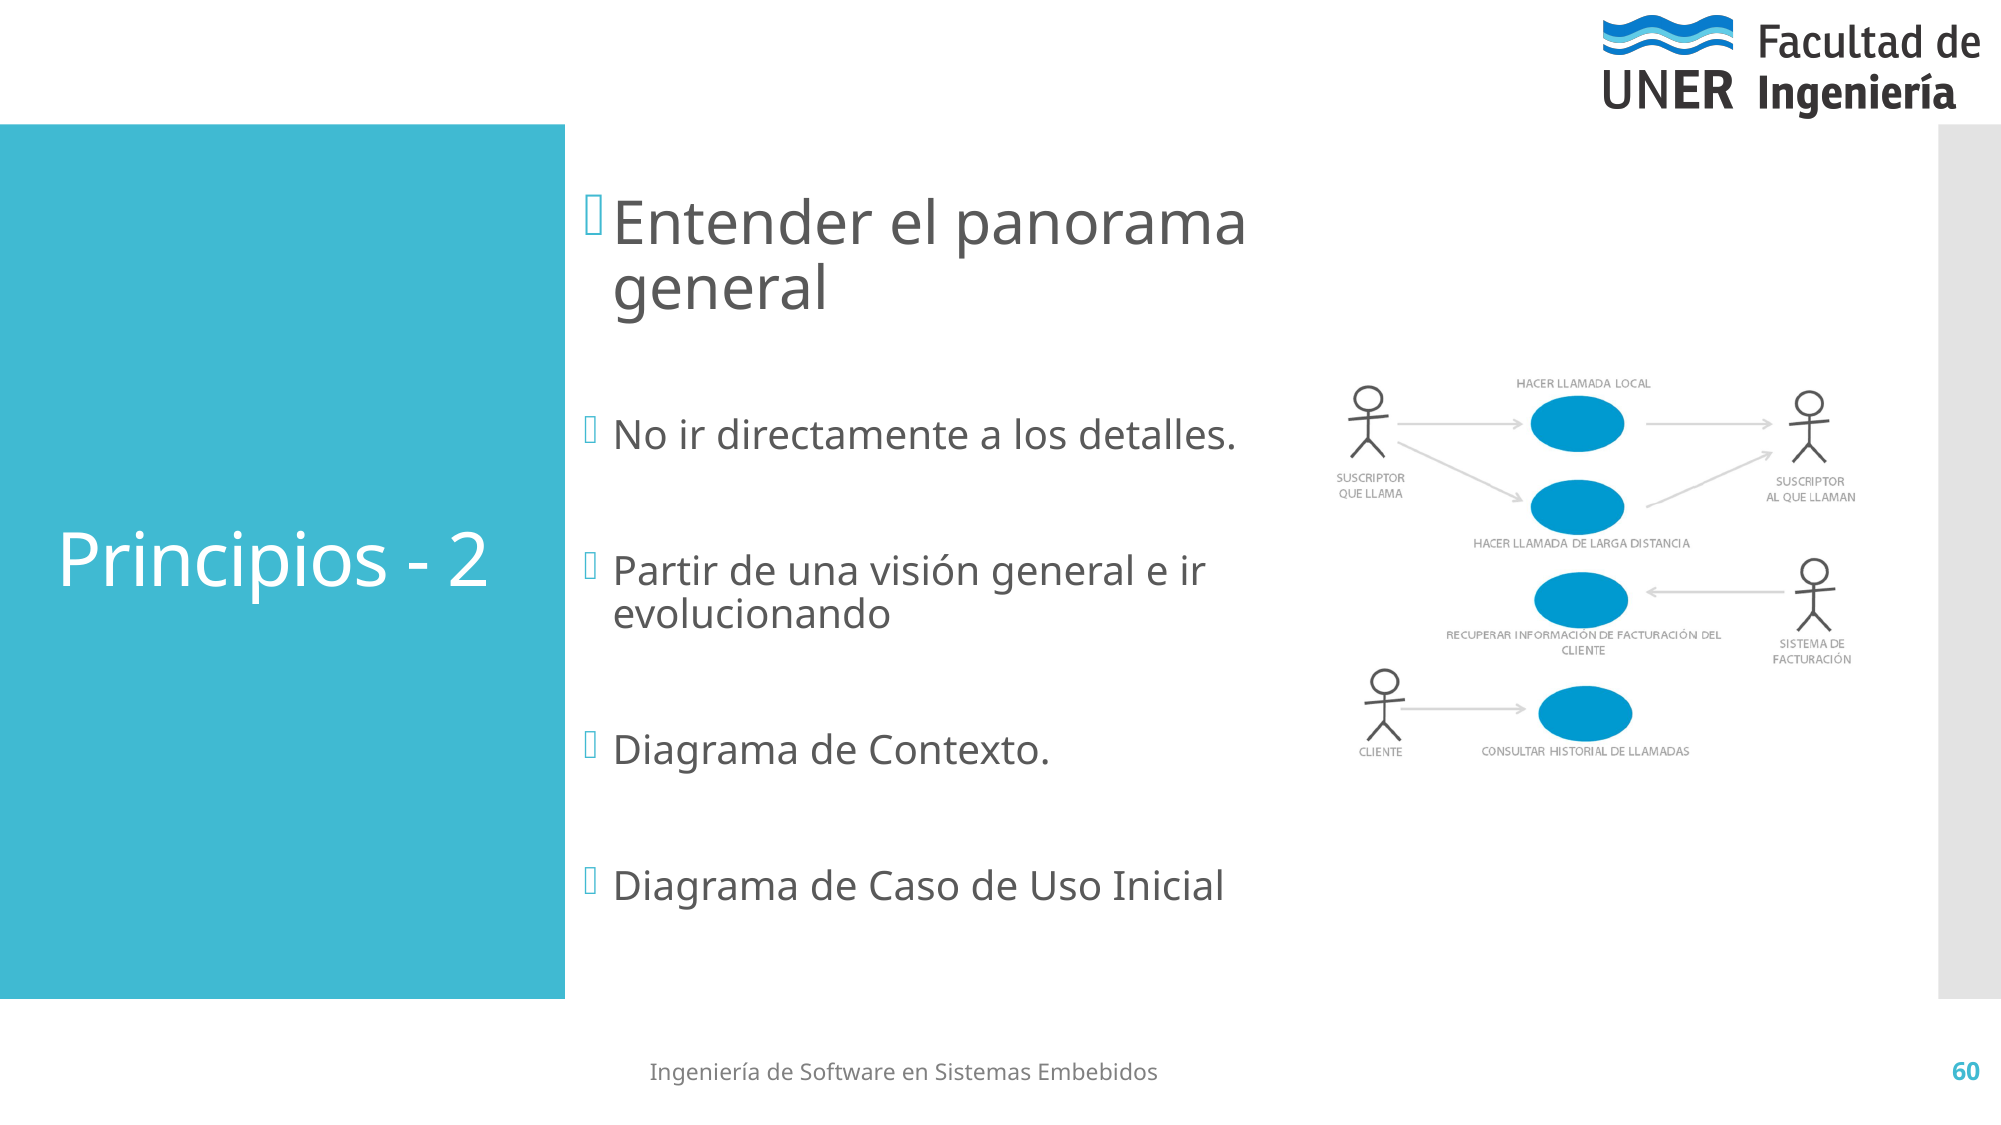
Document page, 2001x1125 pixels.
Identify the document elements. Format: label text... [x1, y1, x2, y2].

list Entender el panorama general No ir directamente a los detalles. Partir de una visión general e ir evolucionando Diagrama de Contexto. Diagrama de Caso de Uso Inicial [568, 184, 1372, 917]
picture [1587, 0, 1996, 134]
slide_number 60 [1744, 1042, 1996, 1103]
footer Ingeniería de Software en Sistemas Embebidos [634, 1042, 1605, 1103]
title Principios - 2 [41, 184, 525, 940]
picture [1277, 373, 1917, 764]
